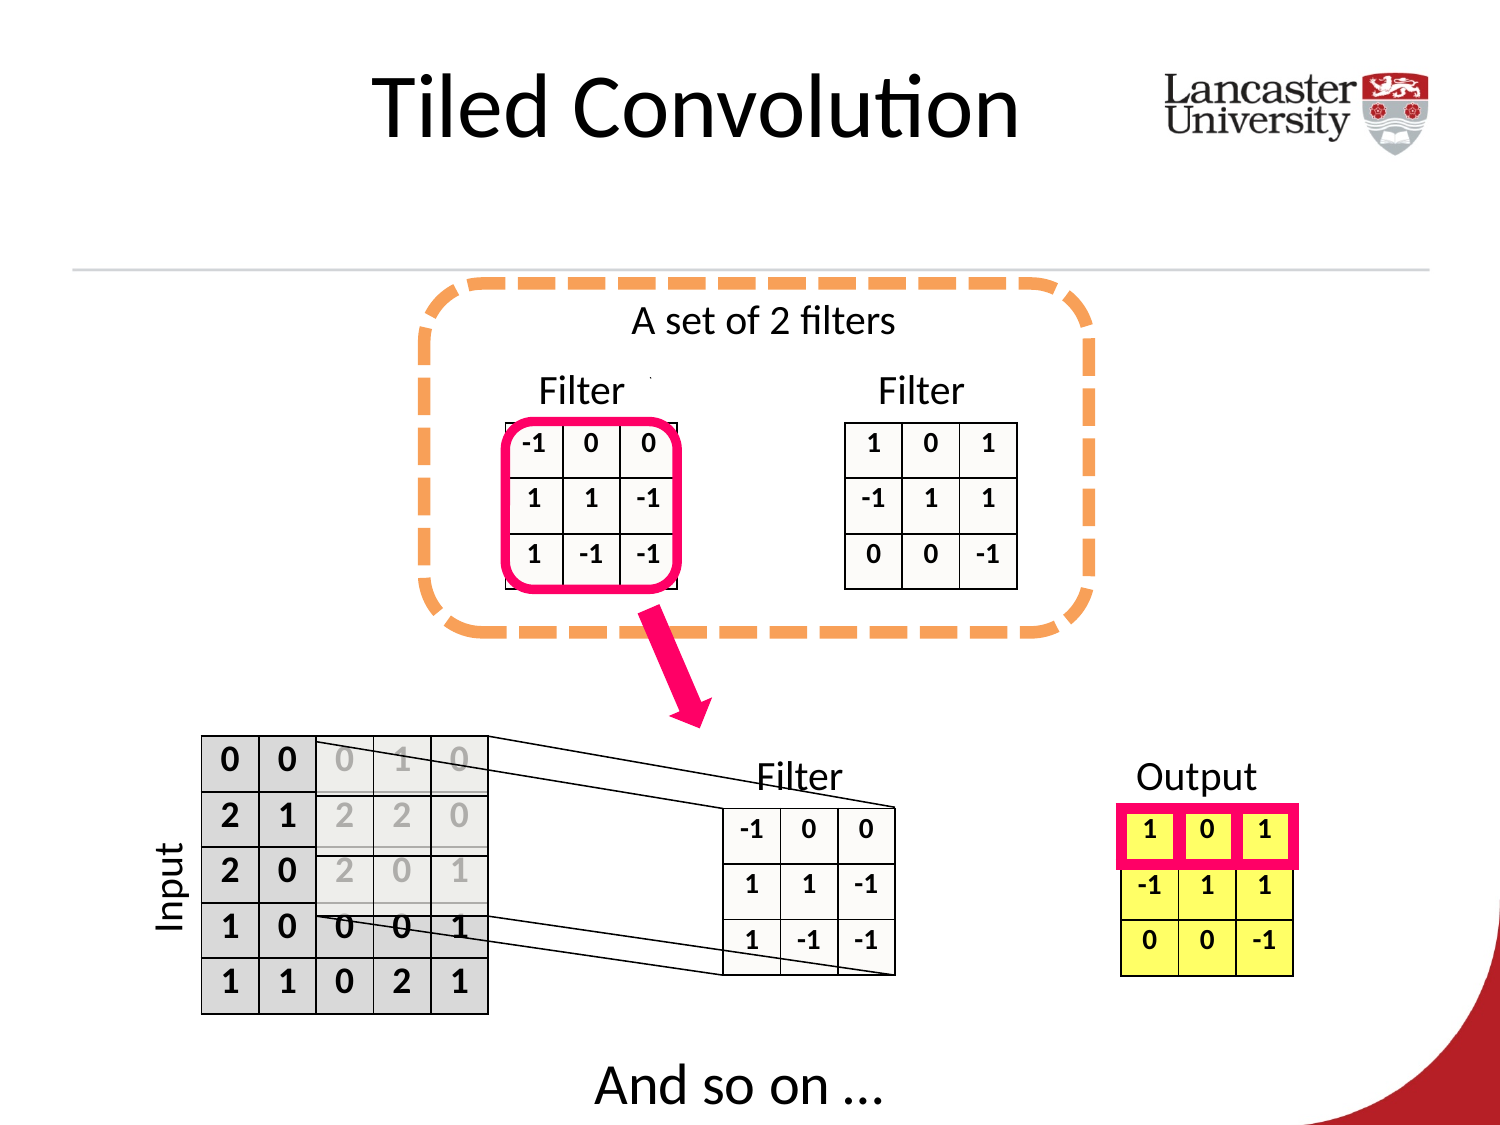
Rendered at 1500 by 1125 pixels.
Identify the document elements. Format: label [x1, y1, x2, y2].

table_header [202, 737, 258, 791]
table_header [781, 809, 837, 863]
table_cell [724, 865, 780, 915]
text_box [424, 283, 1089, 729]
table_cell [839, 865, 894, 915]
table_cell [317, 976, 373, 1013]
table_header [432, 737, 487, 741]
table_header [1127, 814, 1173, 859]
table_header [1242, 814, 1288, 859]
table_header [260, 737, 315, 791]
table_cell [202, 959, 258, 1013]
table_cell [317, 857, 373, 915]
text_box [315, 915, 896, 976]
table_cell [432, 857, 487, 915]
table_cell [374, 976, 430, 1013]
table_cell [260, 793, 315, 846]
table_cell [1237, 870, 1292, 919]
table_cell [1122, 870, 1178, 919]
table_cell [432, 976, 487, 1013]
table_cell [202, 904, 258, 957]
table_header [724, 809, 780, 863]
table_cell [781, 865, 837, 915]
table_cell [374, 857, 430, 915]
table_cell [202, 793, 258, 846]
picture [0, 0, 1500, 1125]
table_cell [260, 959, 315, 1013]
table_cell [374, 809, 430, 855]
table_cell [432, 809, 487, 855]
table_header [1186, 814, 1231, 859]
table_cell [317, 809, 373, 855]
table_cell [202, 848, 258, 902]
text_box [0, 38, 1401, 226]
text_box [315, 735, 896, 809]
table_header [317, 737, 373, 741]
table_cell [1237, 921, 1292, 975]
table_cell [260, 848, 315, 902]
table_cell [260, 904, 315, 957]
table_cell [1179, 921, 1235, 975]
table_cell [1179, 870, 1235, 919]
table_cell [1122, 921, 1178, 975]
table_header [839, 809, 894, 863]
table_header [374, 737, 430, 741]
text_box [539, 1046, 939, 1125]
